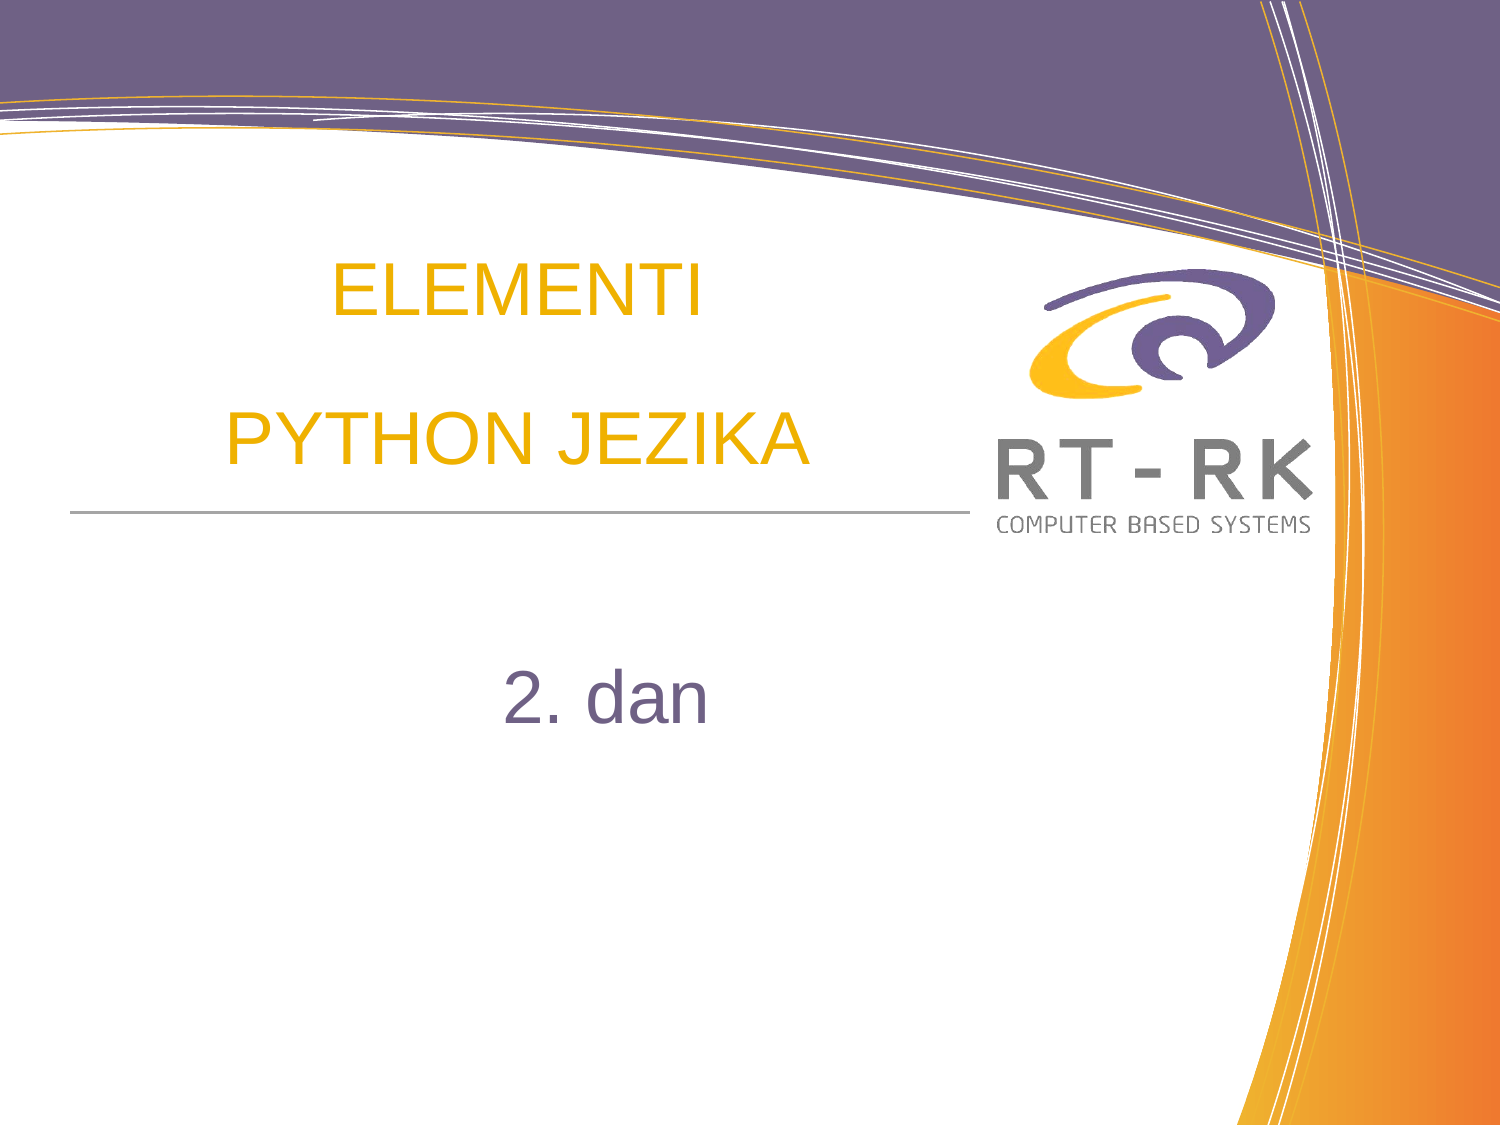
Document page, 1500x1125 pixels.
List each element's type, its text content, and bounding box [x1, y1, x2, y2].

picture [997, 269, 1313, 533]
subtitle 2. dan [75, 549, 1138, 838]
title ELEMENTI PYTHON JEZIKA [75, 233, 961, 549]
